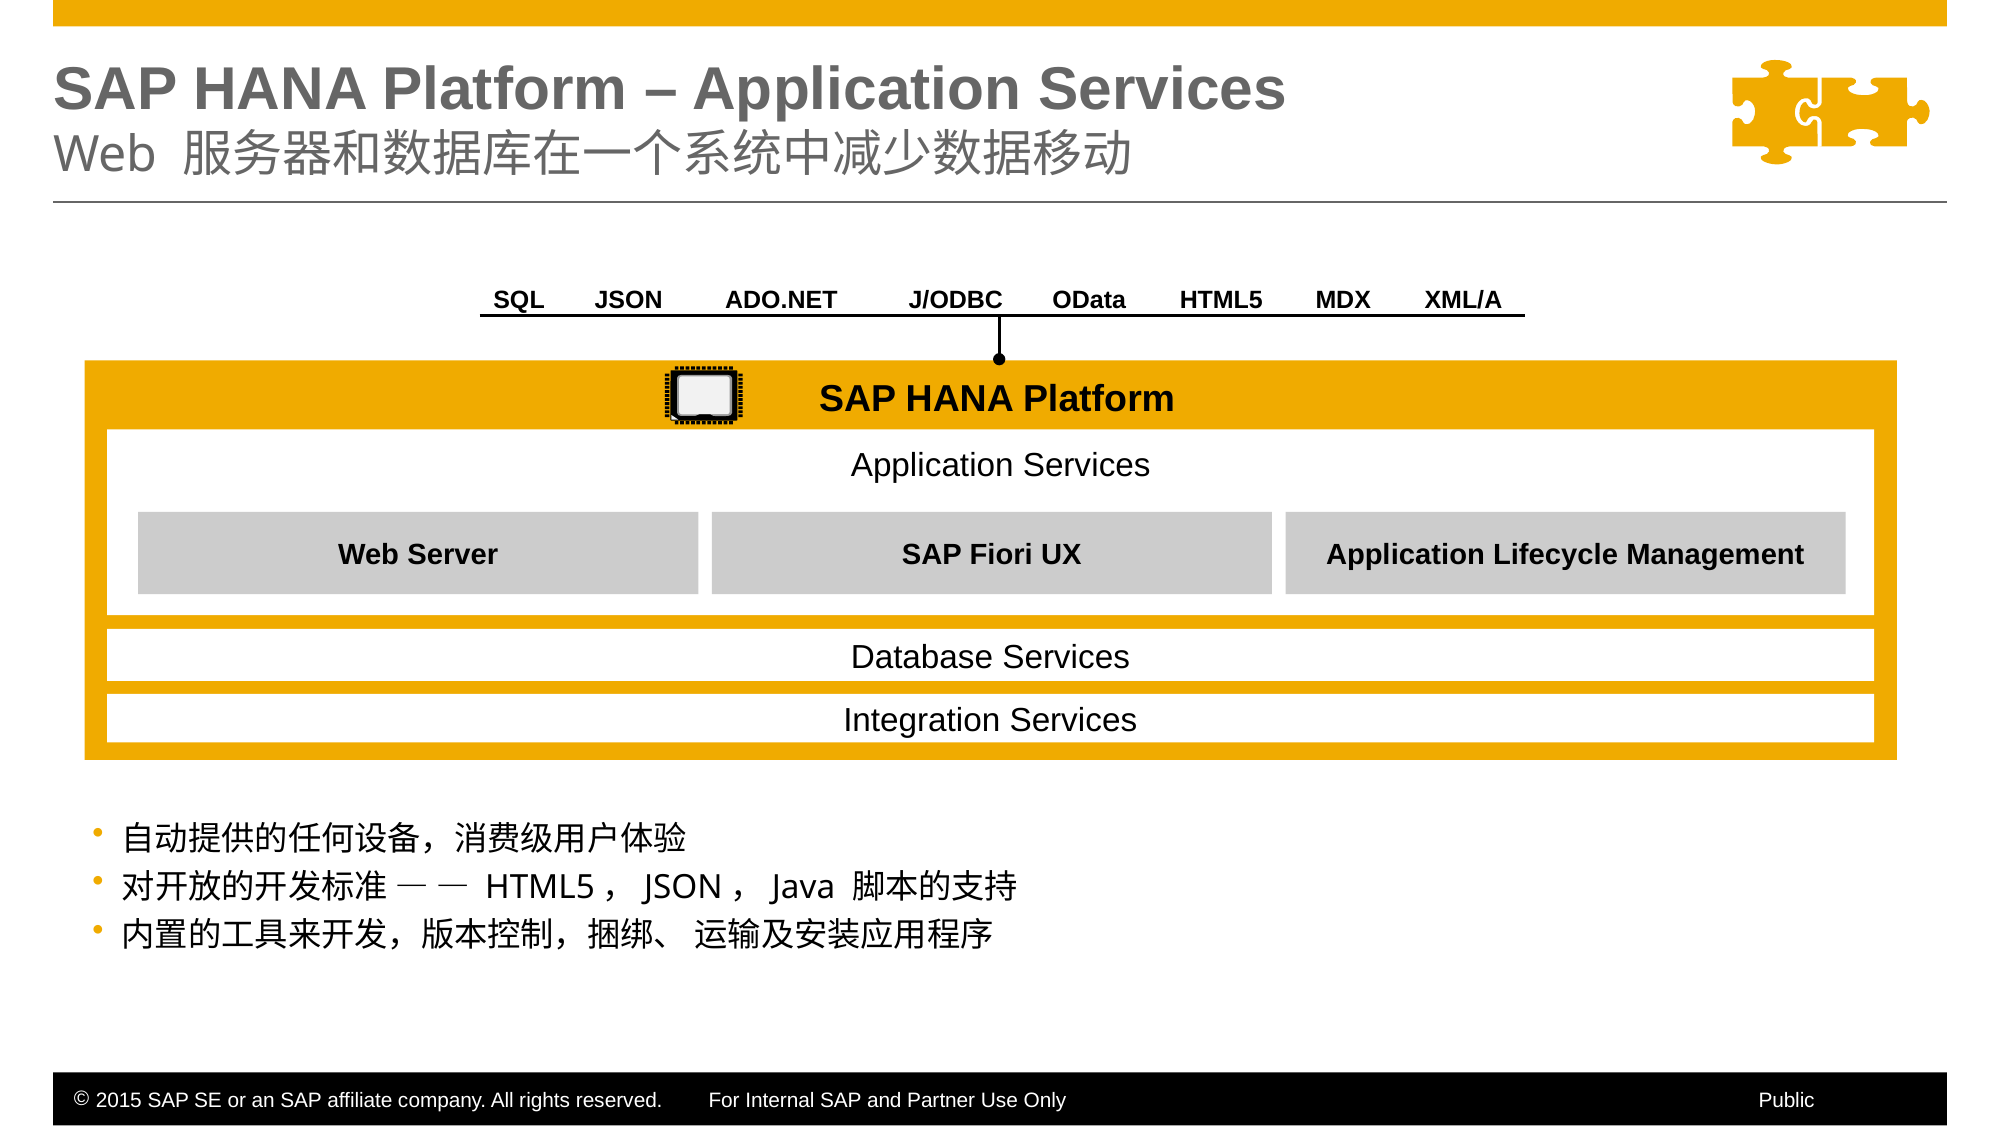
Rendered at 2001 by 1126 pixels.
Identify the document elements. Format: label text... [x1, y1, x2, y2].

text_box Application Services [413, 443, 1590, 484]
text_box 自动提供的任何设备，消费级用户体验 对开放的开发标准 — — HTML5，JSON，Java 脚本的支持 内置的工具来开发，版本控制，捆绑、 运输及安装应用程序 [77, 809, 1894, 961]
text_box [1731, 59, 1930, 165]
text_box Integration Services [107, 693, 1875, 743]
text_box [477, 275, 1526, 360]
text_box [107, 429, 1875, 616]
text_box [664, 365, 744, 425]
text_box [84, 360, 1897, 760]
text_box Web Server [138, 511, 699, 595]
text_box Application Lifecycle Management [1285, 511, 1846, 595]
text_box SAP Fiori UX [711, 511, 1272, 595]
text_box Database Services [107, 628, 1875, 681]
text_box SAP HANA Platform [747, 374, 1312, 420]
title SAP HANA Platform – Application Services Web 服务器和数据库在一个系统中减少数据移动 [53, 53, 1947, 178]
